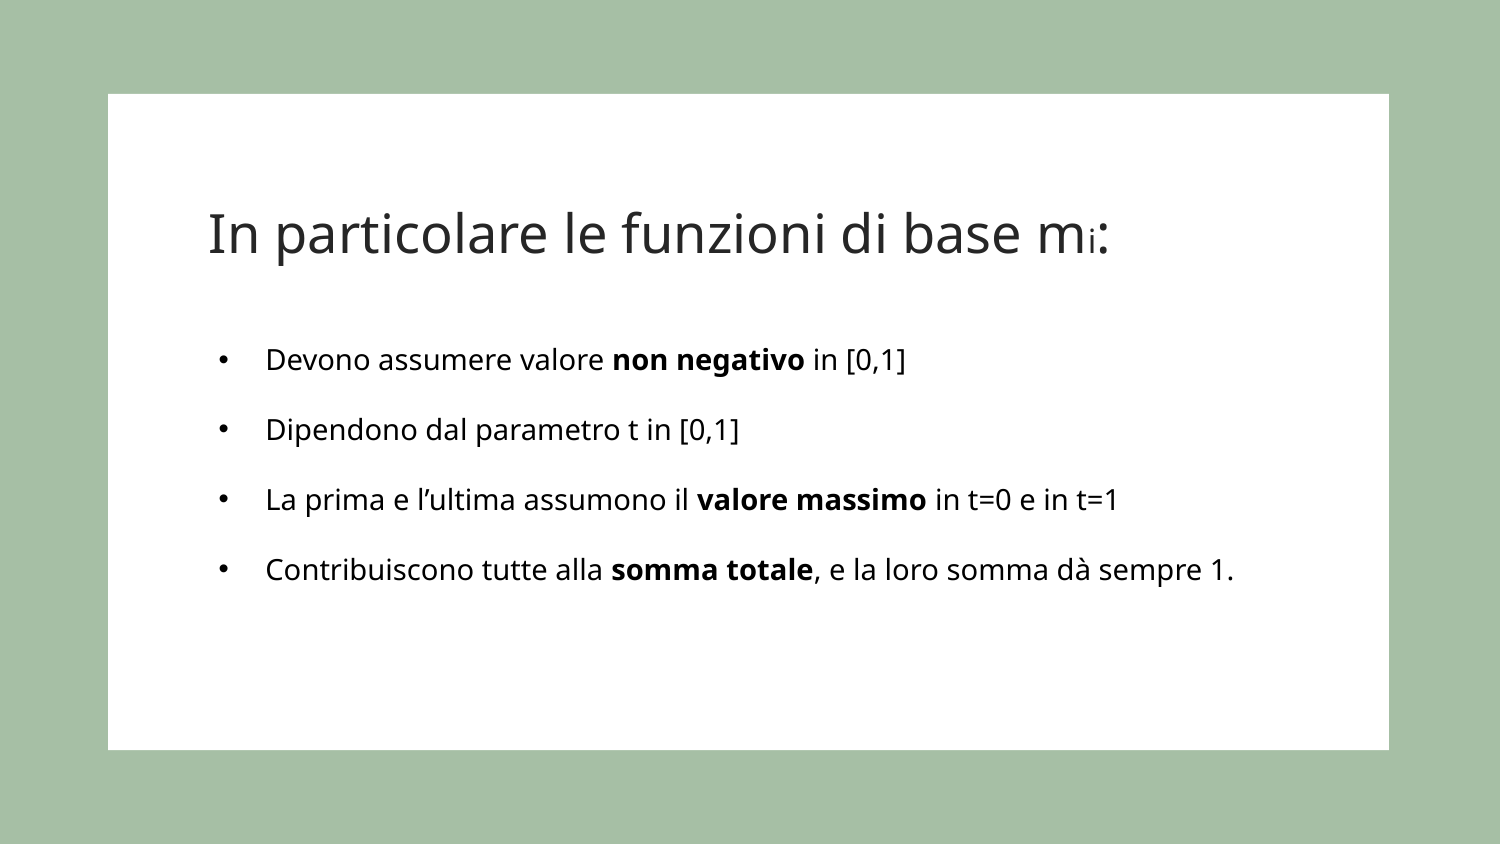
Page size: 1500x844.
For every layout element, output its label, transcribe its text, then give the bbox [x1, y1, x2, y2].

text_box In particolare le funzioni di base mi: [145, 184, 1175, 287]
text_box Devono assumere valore non negativo in [0,1] Dipendono dal parametro t in [0,1] La prima e l’ultima assumono il valore massimo in t=0 e in t=1 Contribuiscono tutte alla somma totale, e la loro somma dà sempre 1. [192, 288, 1331, 609]
